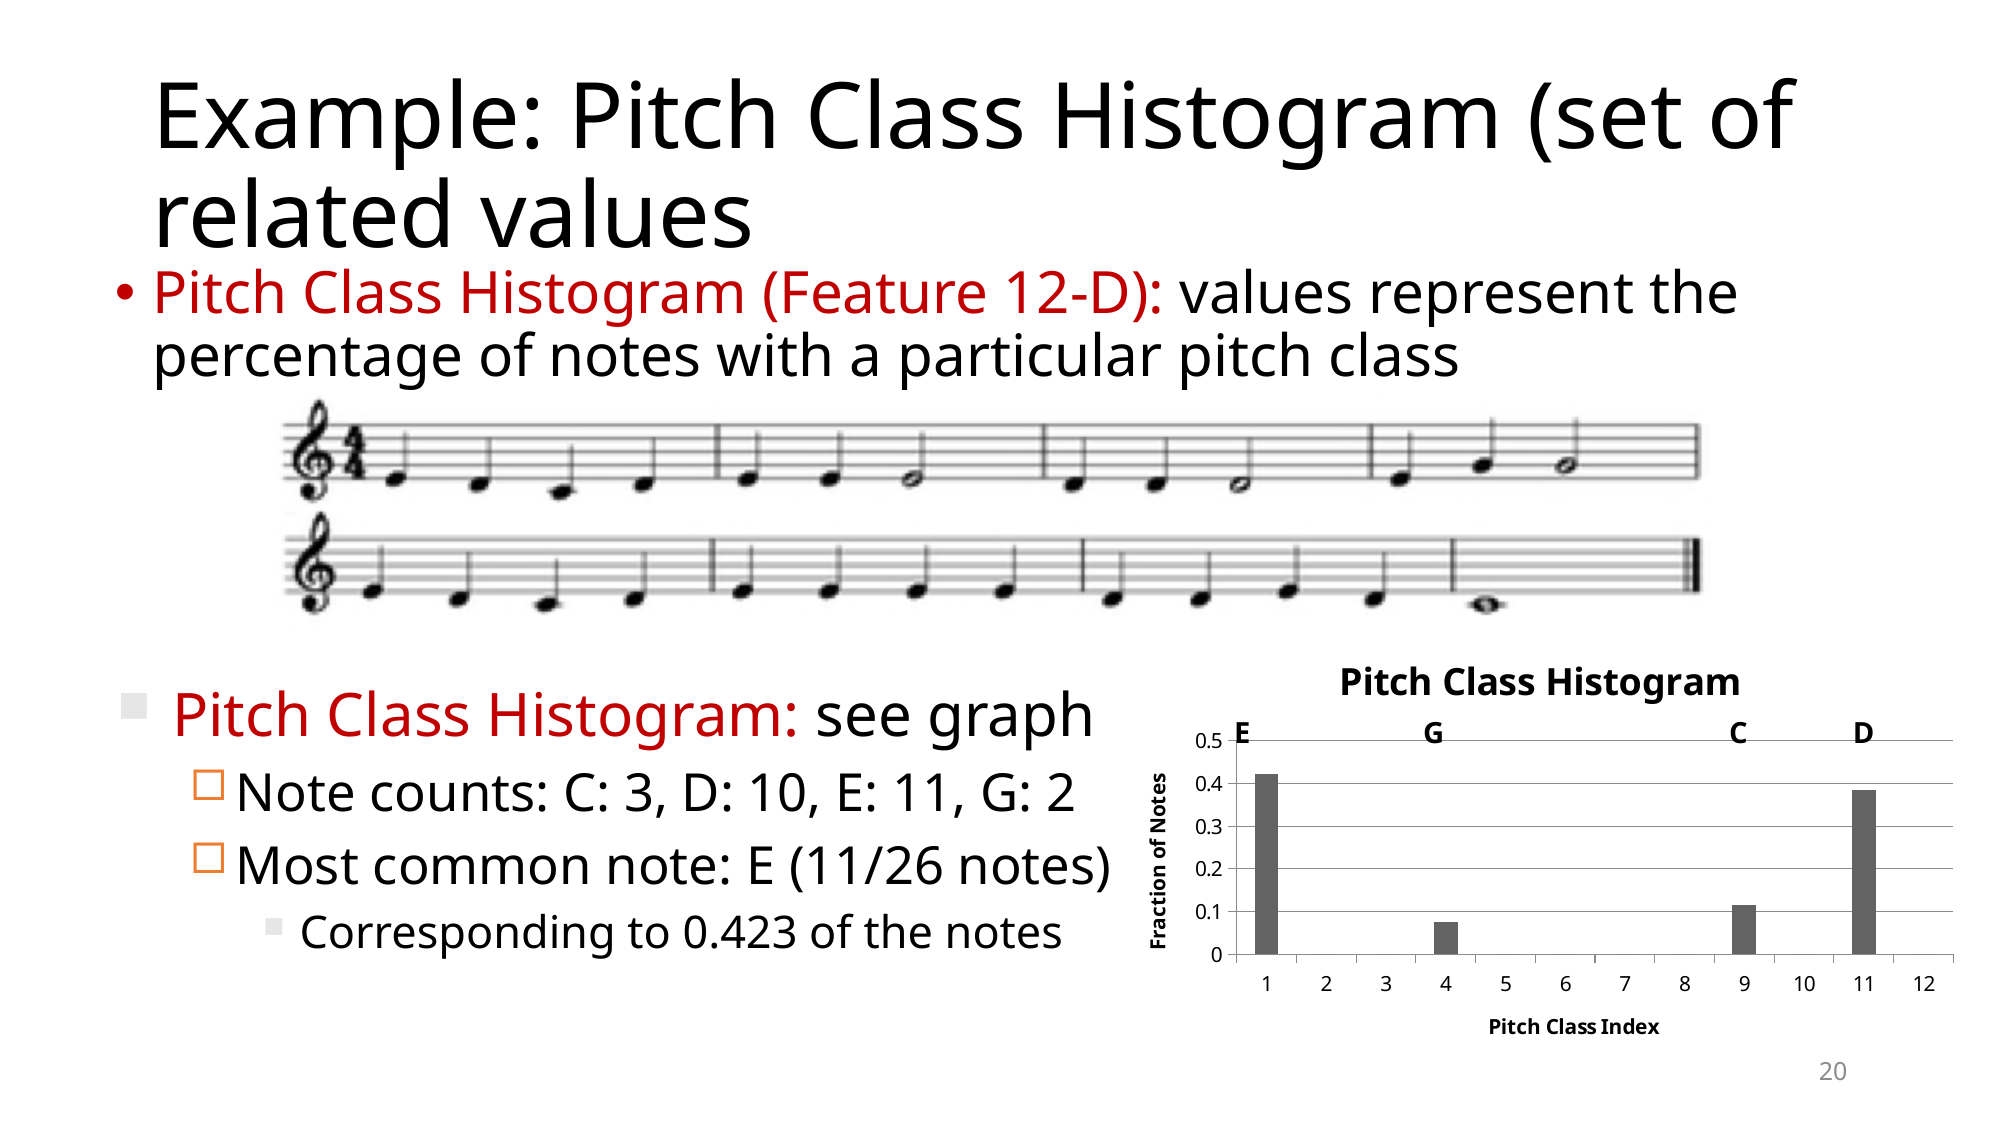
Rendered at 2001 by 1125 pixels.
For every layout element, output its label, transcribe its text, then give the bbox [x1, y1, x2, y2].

list Pitch Class Histogram (Feature 12-D): values represent the percentage of notes with a particular pitch class [99, 255, 1900, 528]
text_box Pitch Class Histogram: see graph Note counts: C: 3, D: 10, E: 11, G: 2 Most common note: E (11/26 notes) Corresponding to 0.423 of the notes [102, 668, 1110, 1024]
title Example: Pitch Class Histogram (set of related values [137, 59, 1863, 255]
chart [1110, 626, 1971, 1072]
picture [270, 392, 1712, 627]
slide_number 20 [1412, 1072, 1863, 1103]
